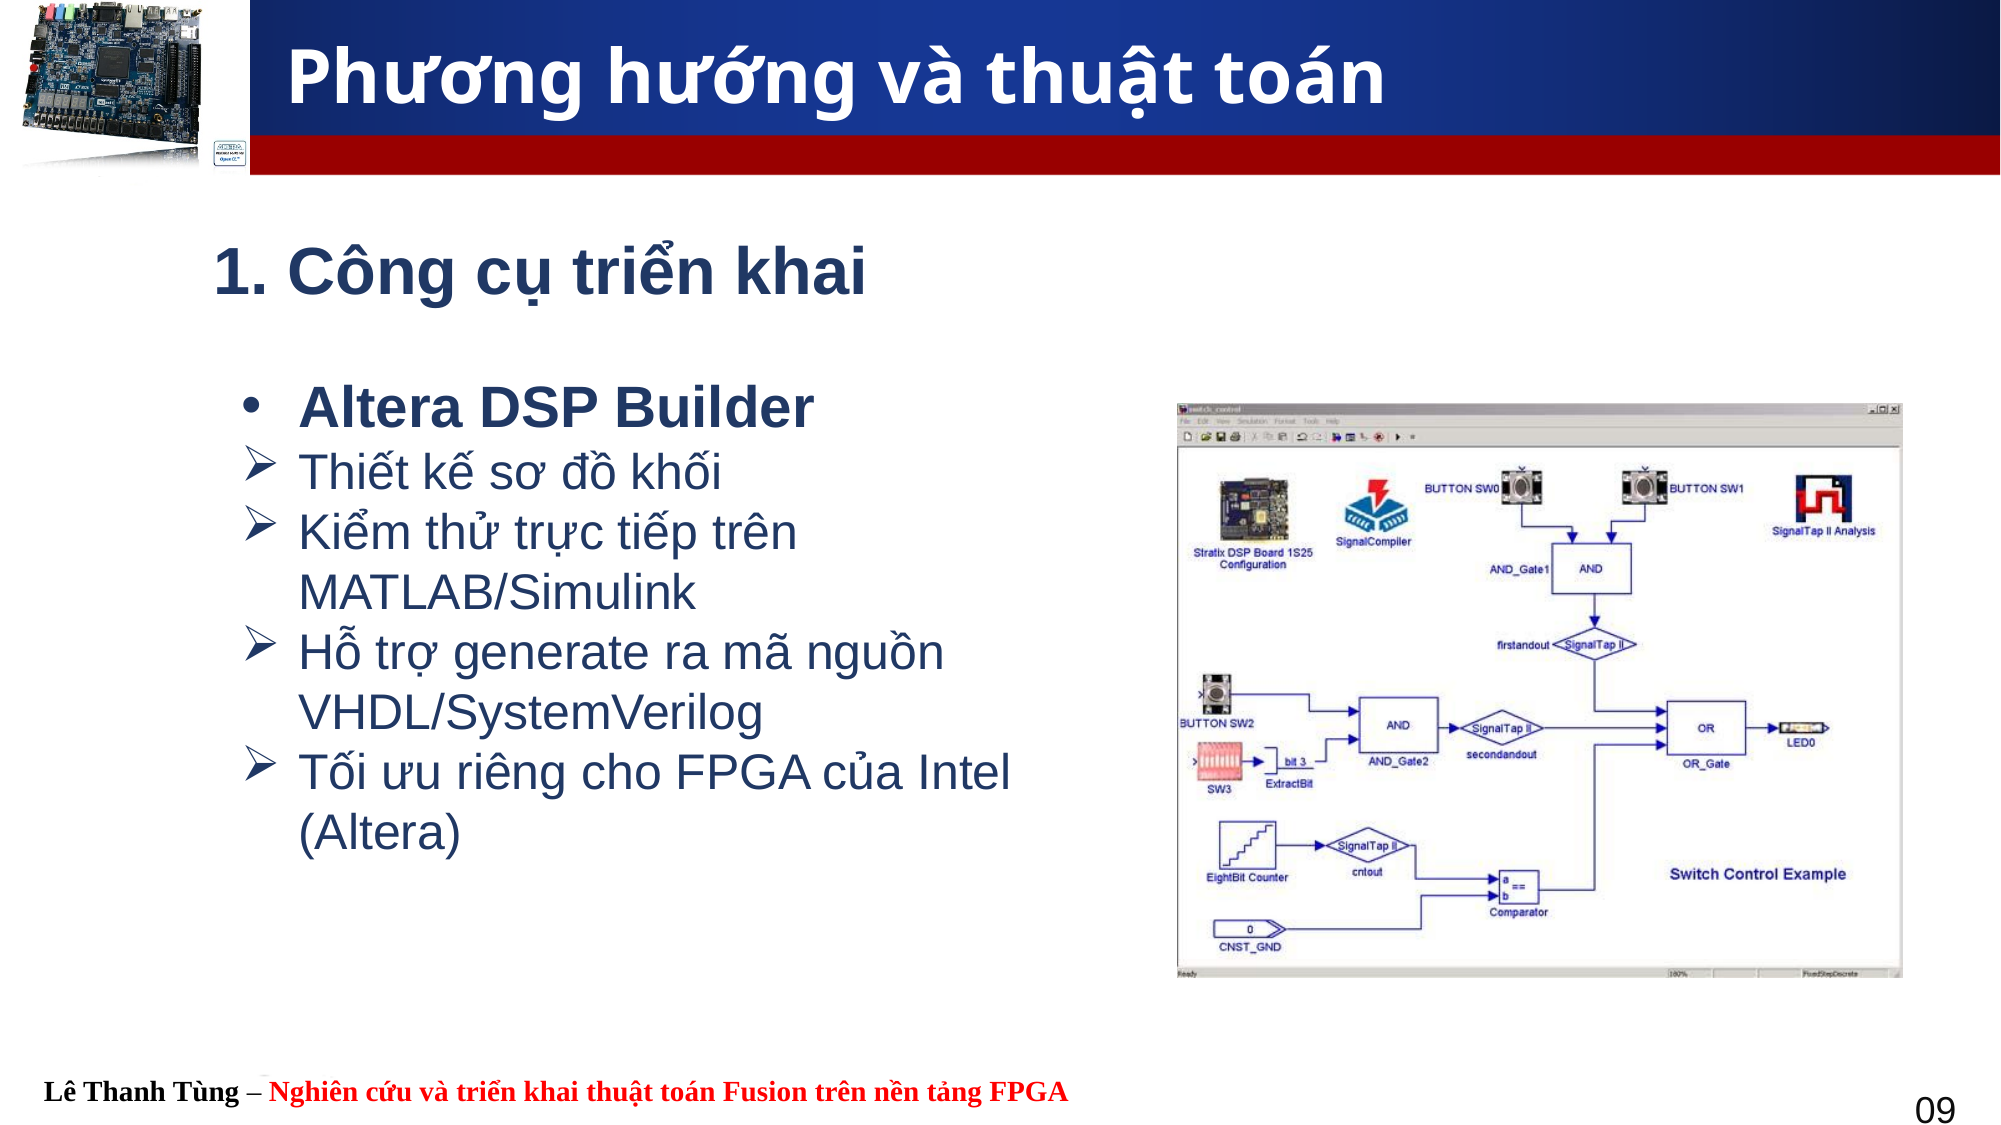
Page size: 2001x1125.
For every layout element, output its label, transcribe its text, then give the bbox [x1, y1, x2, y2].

text_box 1. Công cụ triển khai [198, 220, 1884, 316]
text_box Altera DSP Builder Thiết kế sơ đồ khối Kiểm thử trực tiếp trên MATLAB/Simulink Hỗ trợ generate ra mã nguồn VHDL/SystemVerilog Tối ưu riêng cho FPGA của Intel (Altera) [227, 316, 1178, 952]
text_box Phương hướng và thuật toán [270, 20, 2000, 126]
text_box 09 [1900, 1078, 1976, 1125]
text_box Lê Thanh Tùng – Nghiên cứu và triển khai thuật toán Fusion trên nền tảng FPGA [29, 1064, 1085, 1115]
picture [0, 0, 2001, 1125]
